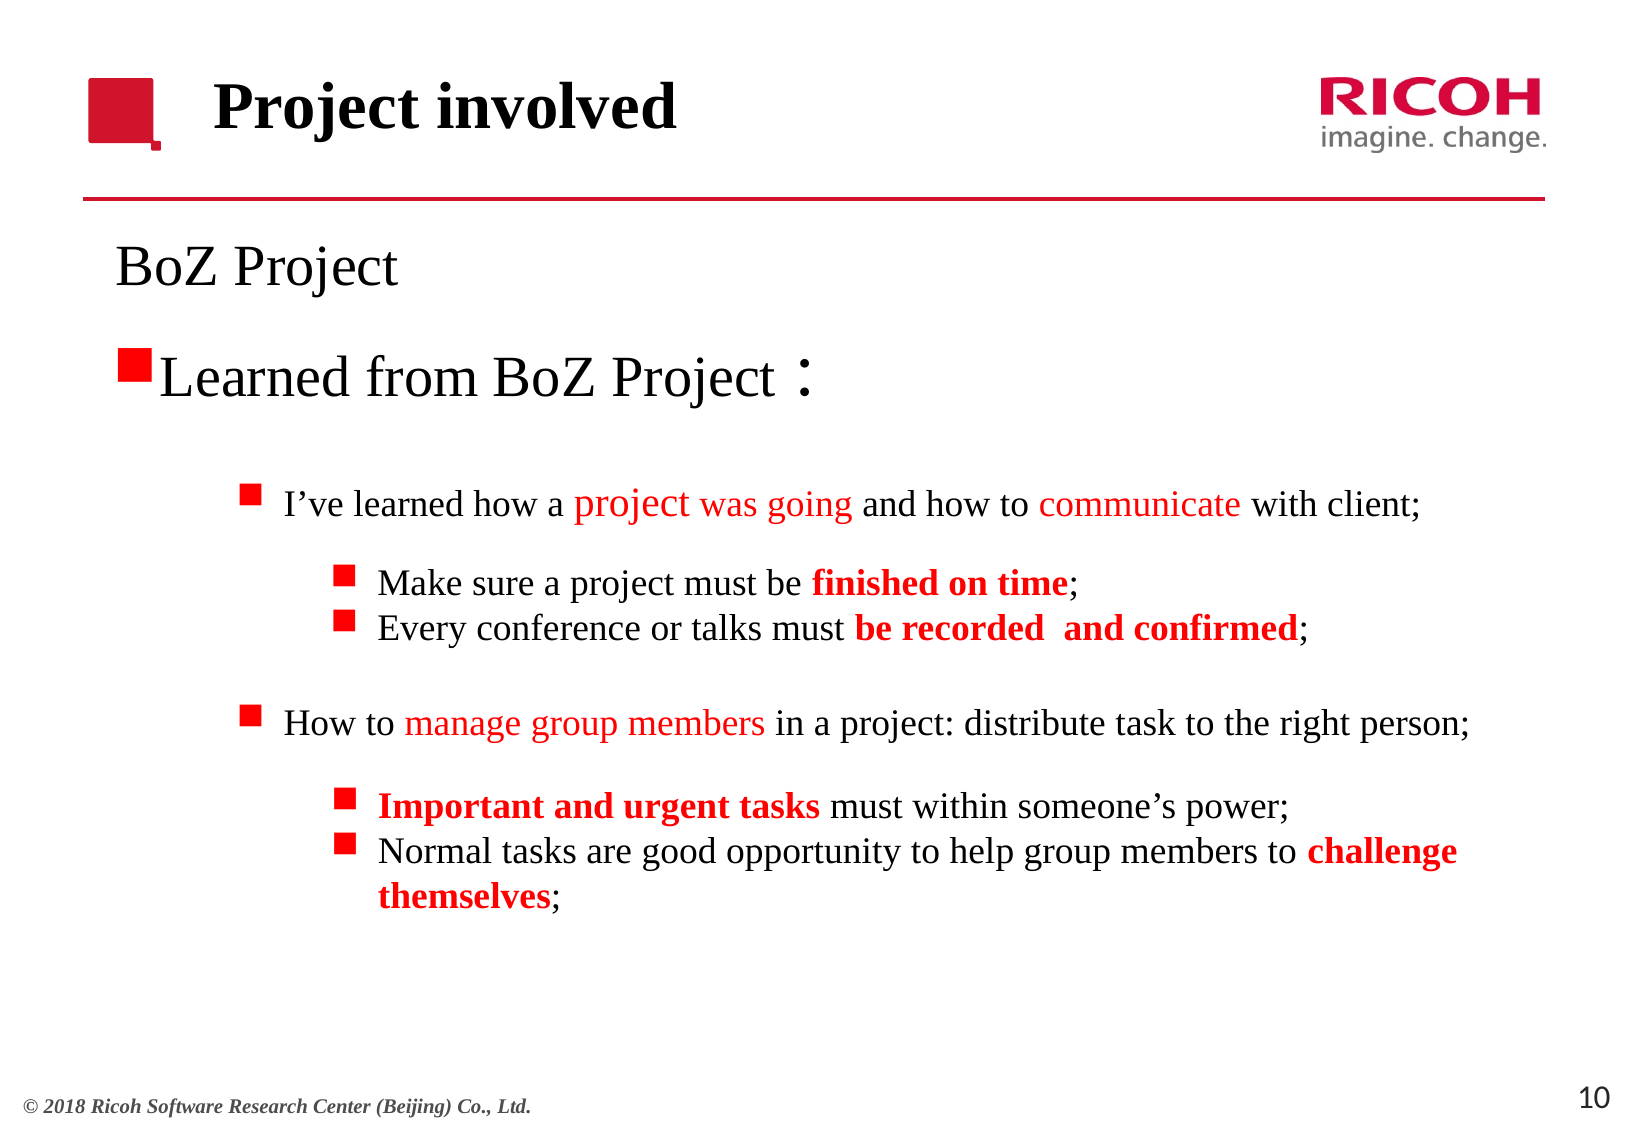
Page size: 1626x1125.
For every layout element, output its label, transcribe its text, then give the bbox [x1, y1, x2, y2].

text_box © 2018 Ricoh Software Research Center (Beijing) Co., Ltd. [8, 1084, 547, 1125]
picture [1321, 77, 1546, 153]
text_box I’ve learned how a project was going and how to communicate with client; [221, 461, 1445, 532]
title Project involved [198, 54, 1207, 161]
text_box Make sure a project must be finished on time; Every conference or talks must be recorded and confirmed; [315, 550, 1324, 656]
text_box BoZ Project [101, 219, 1486, 305]
text_box Important and urgent tasks must within someone’s power; Normal tasks are good opportunity to help group members to challenge themselves; [316, 773, 1533, 924]
text_box How to manage group members in a project: distribute task to the right person; [221, 686, 1497, 751]
text_box Learned from BoZ Project： [98, 330, 864, 416]
text_box 10 [1450, 1065, 1625, 1125]
